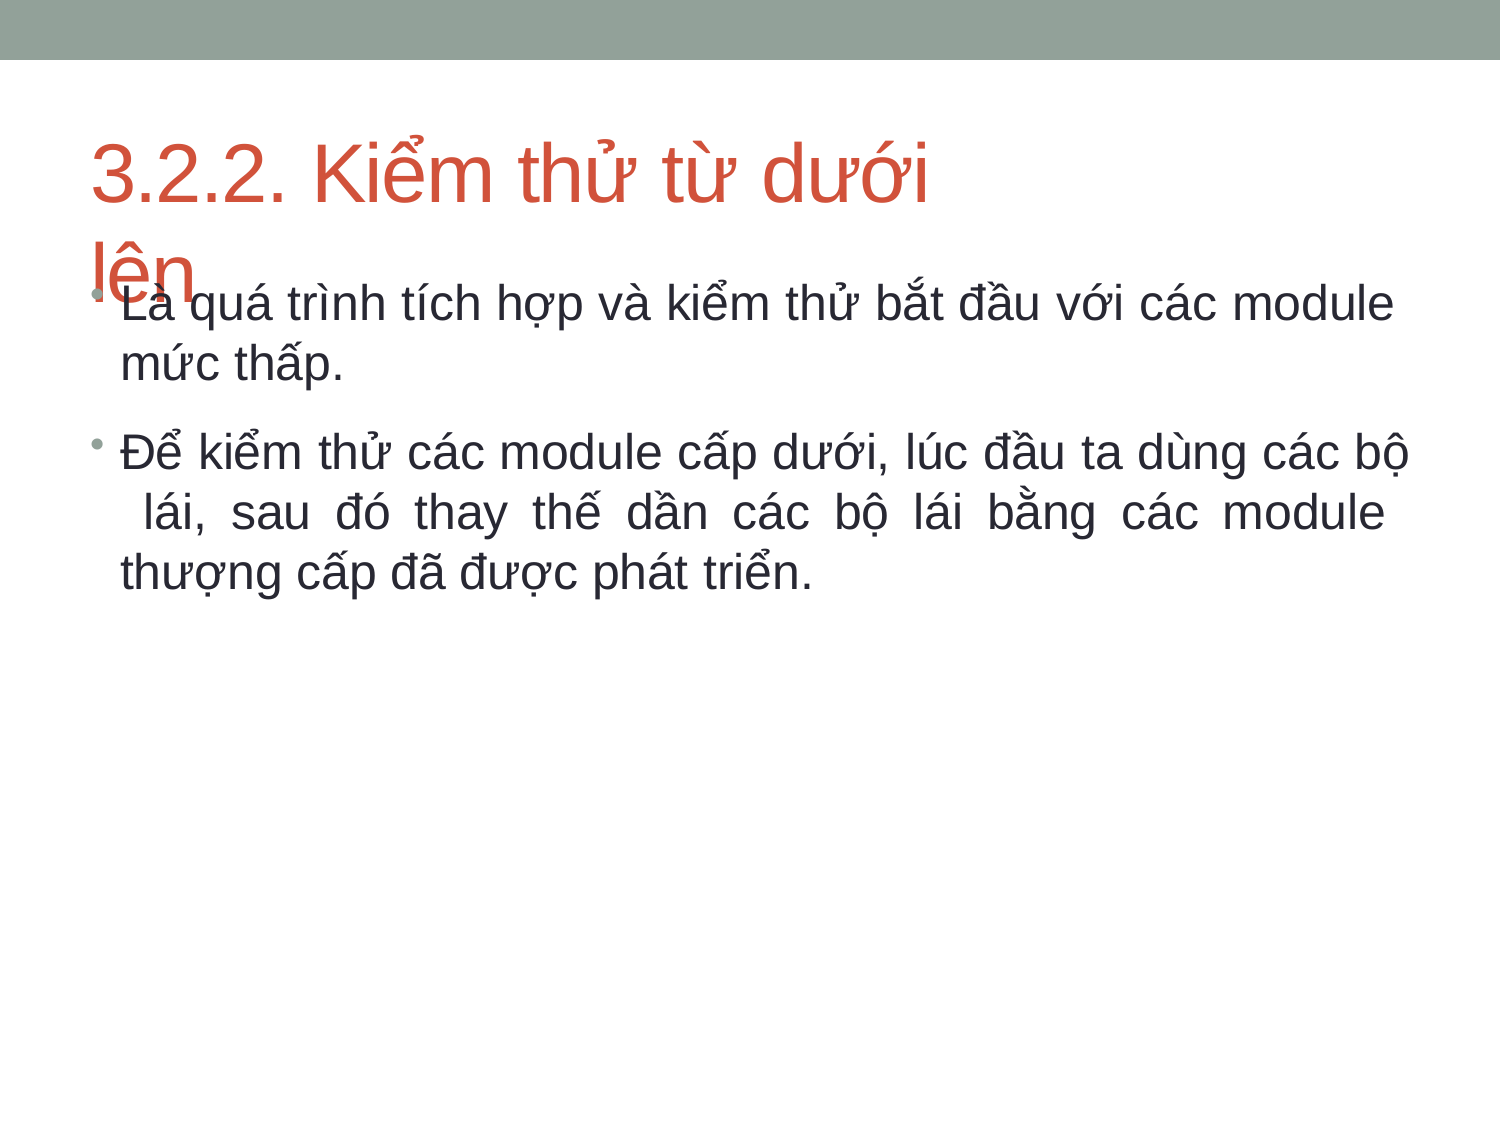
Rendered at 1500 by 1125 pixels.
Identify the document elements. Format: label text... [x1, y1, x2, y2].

text_box Là quá trình tích hợp và kiểm thử bắt đầu với các module mức thấp. Để kiểm thử các module cấp dưới, lúc đầu ta dùng các bộ lái, sau đó thay thế dần các bộ lái bằng các module thượng cấp đã được phát triển. [85, 267, 1413, 600]
title 3.2.2. Kiểm thử từ dưới lên [87, 116, 1045, 267]
